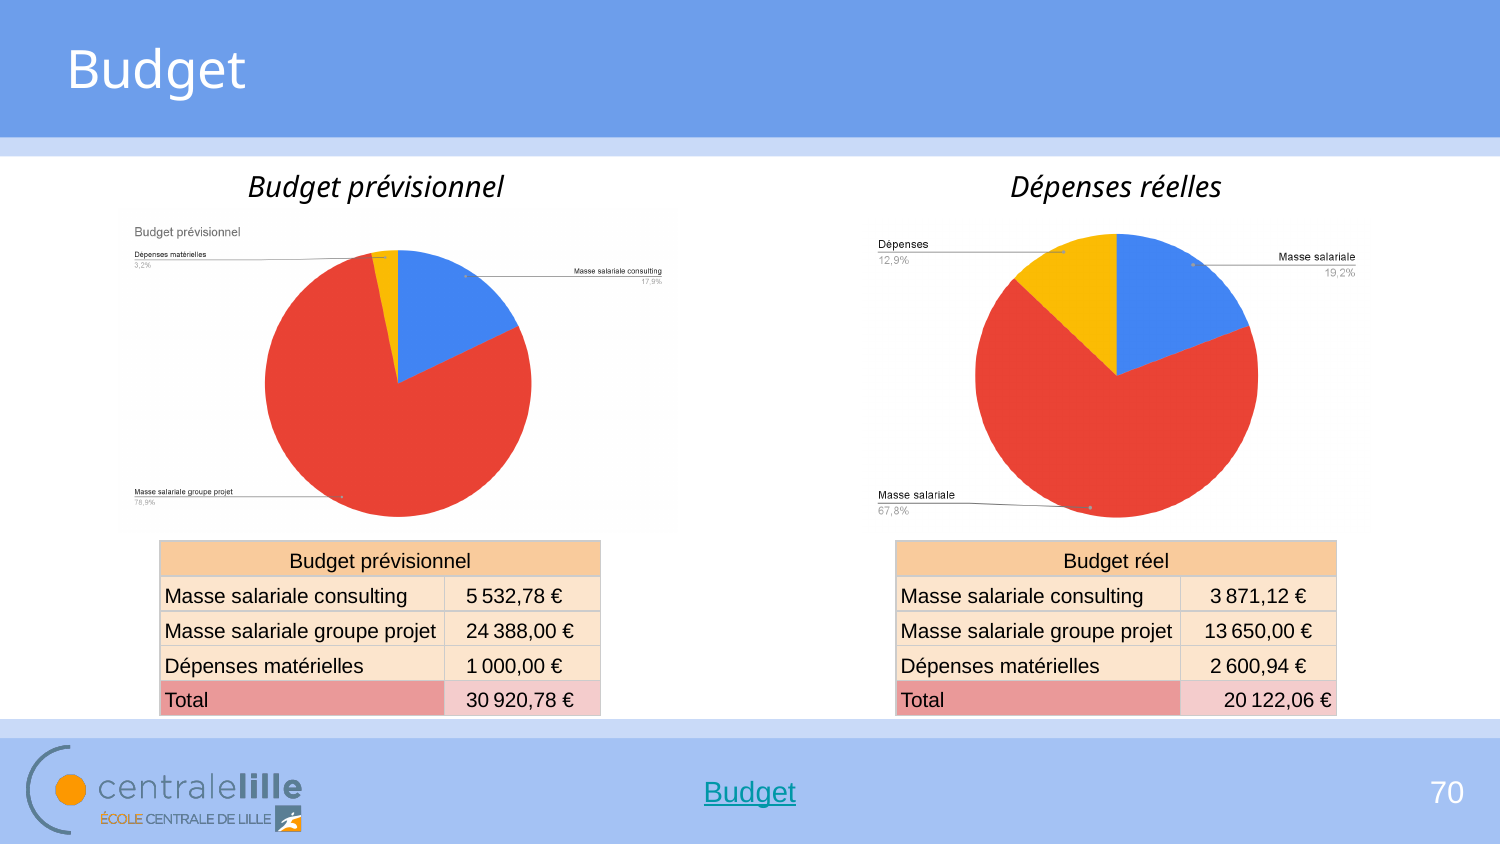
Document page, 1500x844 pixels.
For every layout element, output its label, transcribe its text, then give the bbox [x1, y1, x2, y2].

picture [861, 218, 1371, 533]
table_cell Dépenses matérielles [897, 646, 1180, 680]
table_cell Masse salariale groupe projet [897, 612, 1180, 645]
table_cell Masse salariale consulting [161, 577, 444, 610]
picture [118, 207, 678, 533]
table_cell 3 871,12 € [1181, 577, 1336, 610]
table_cell 24 388,00 € [445, 612, 600, 645]
table_cell 30 920,78 € [445, 681, 600, 715]
table_cell 5 532,78 € [445, 577, 600, 610]
text_box Budget [685, 758, 814, 823]
table_cell 1 000,00 € [445, 646, 600, 680]
title Budget [51, 20, 1449, 115]
table_cell Total [897, 681, 1180, 715]
table_header Budget réel [897, 542, 1336, 575]
table_cell Masse salariale consulting [897, 577, 1180, 610]
table_cell 13 650,00 € [1181, 612, 1336, 645]
table_header Budget prévisionnel [161, 542, 600, 575]
slide_number ‹#› [1389, 758, 1480, 824]
table_cell Dépenses matérielles [161, 646, 444, 680]
table_cell Masse salariale groupe projet [161, 612, 444, 645]
table_cell 2 600,94 € [1181, 646, 1336, 680]
text_box Dépenses réelles [950, 152, 1282, 217]
table_cell Total [161, 681, 444, 715]
text_box Budget prévisionnel [232, 152, 564, 206]
picture [0, 739, 329, 844]
table_cell 20 122,06 € [1181, 681, 1336, 715]
